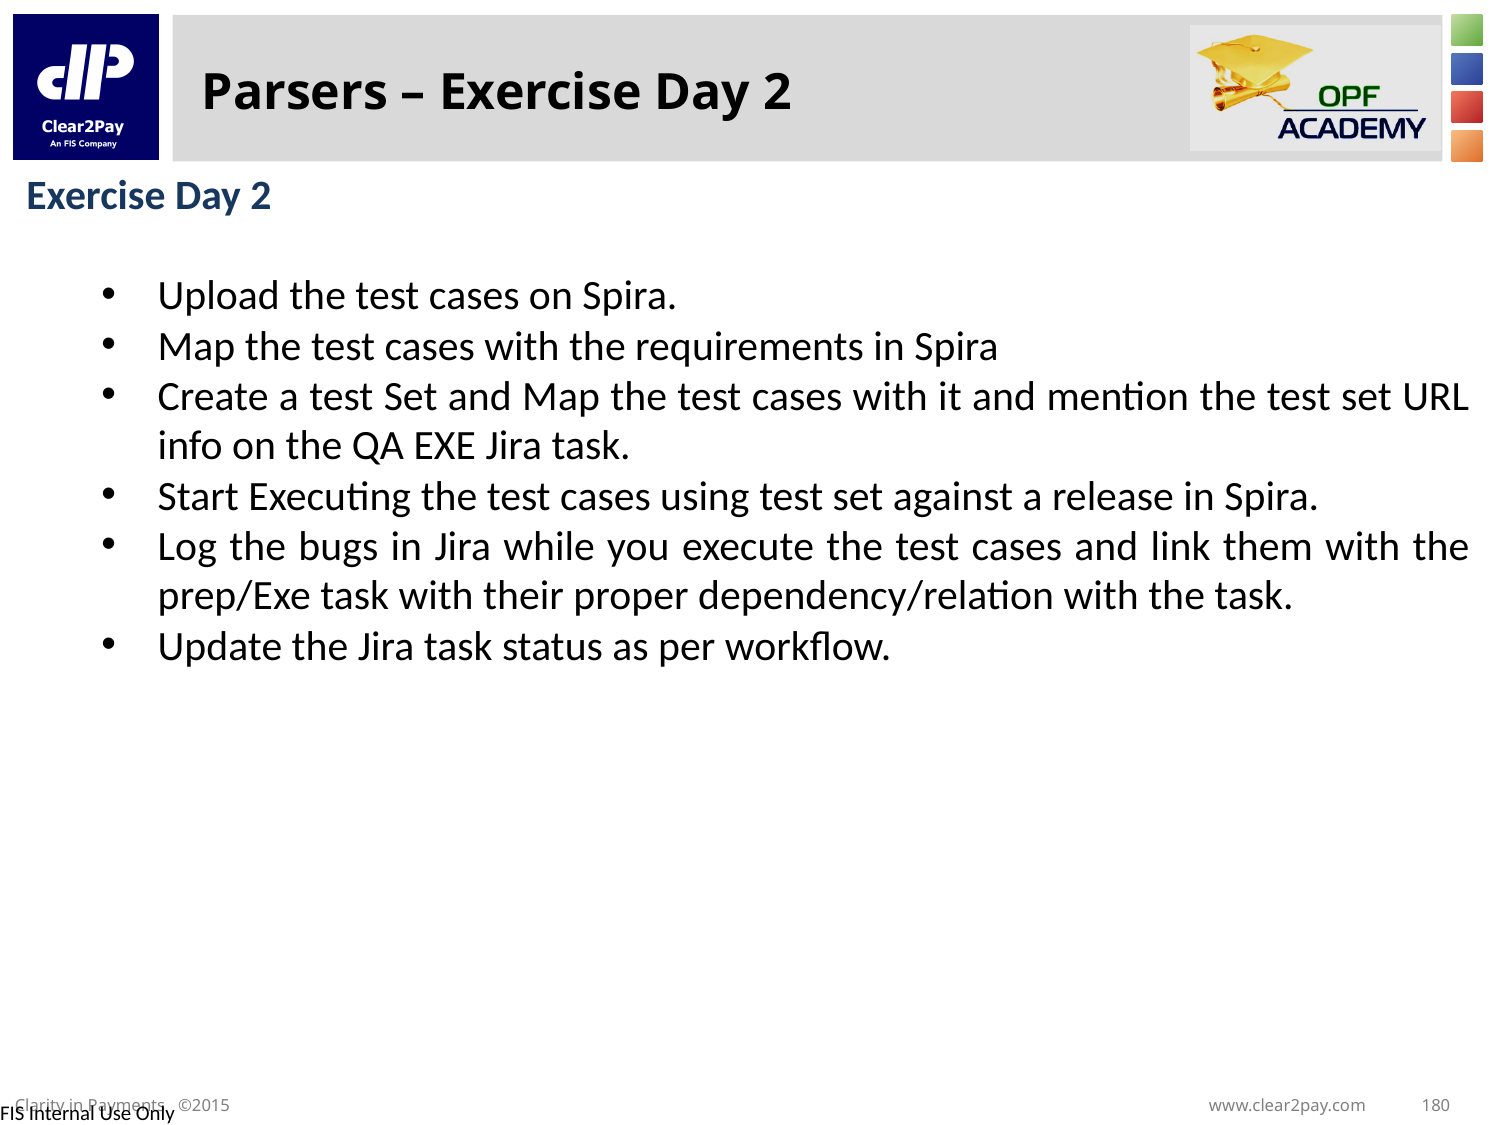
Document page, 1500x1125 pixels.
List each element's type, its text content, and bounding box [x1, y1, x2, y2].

picture [13, 14, 159, 160]
picture [1190, 25, 1441, 151]
text_box Exercise Day 2 Upload the test cases on Spira. Map the test cases with the requirements in Spira Create a test Set and Map the test cases with it and mention the test set URL info on the QA EXE Jira task. Start Executing the test cases using test set against a release in Spira. Log the bugs in Jira while you execute the test cases and link them with the prep/Exe task with their proper dependency/relation with the task. Update the Jira task status as per workflow. [11, 160, 1486, 676]
title Parsers – Exercise Day 2 [186, 24, 1146, 154]
